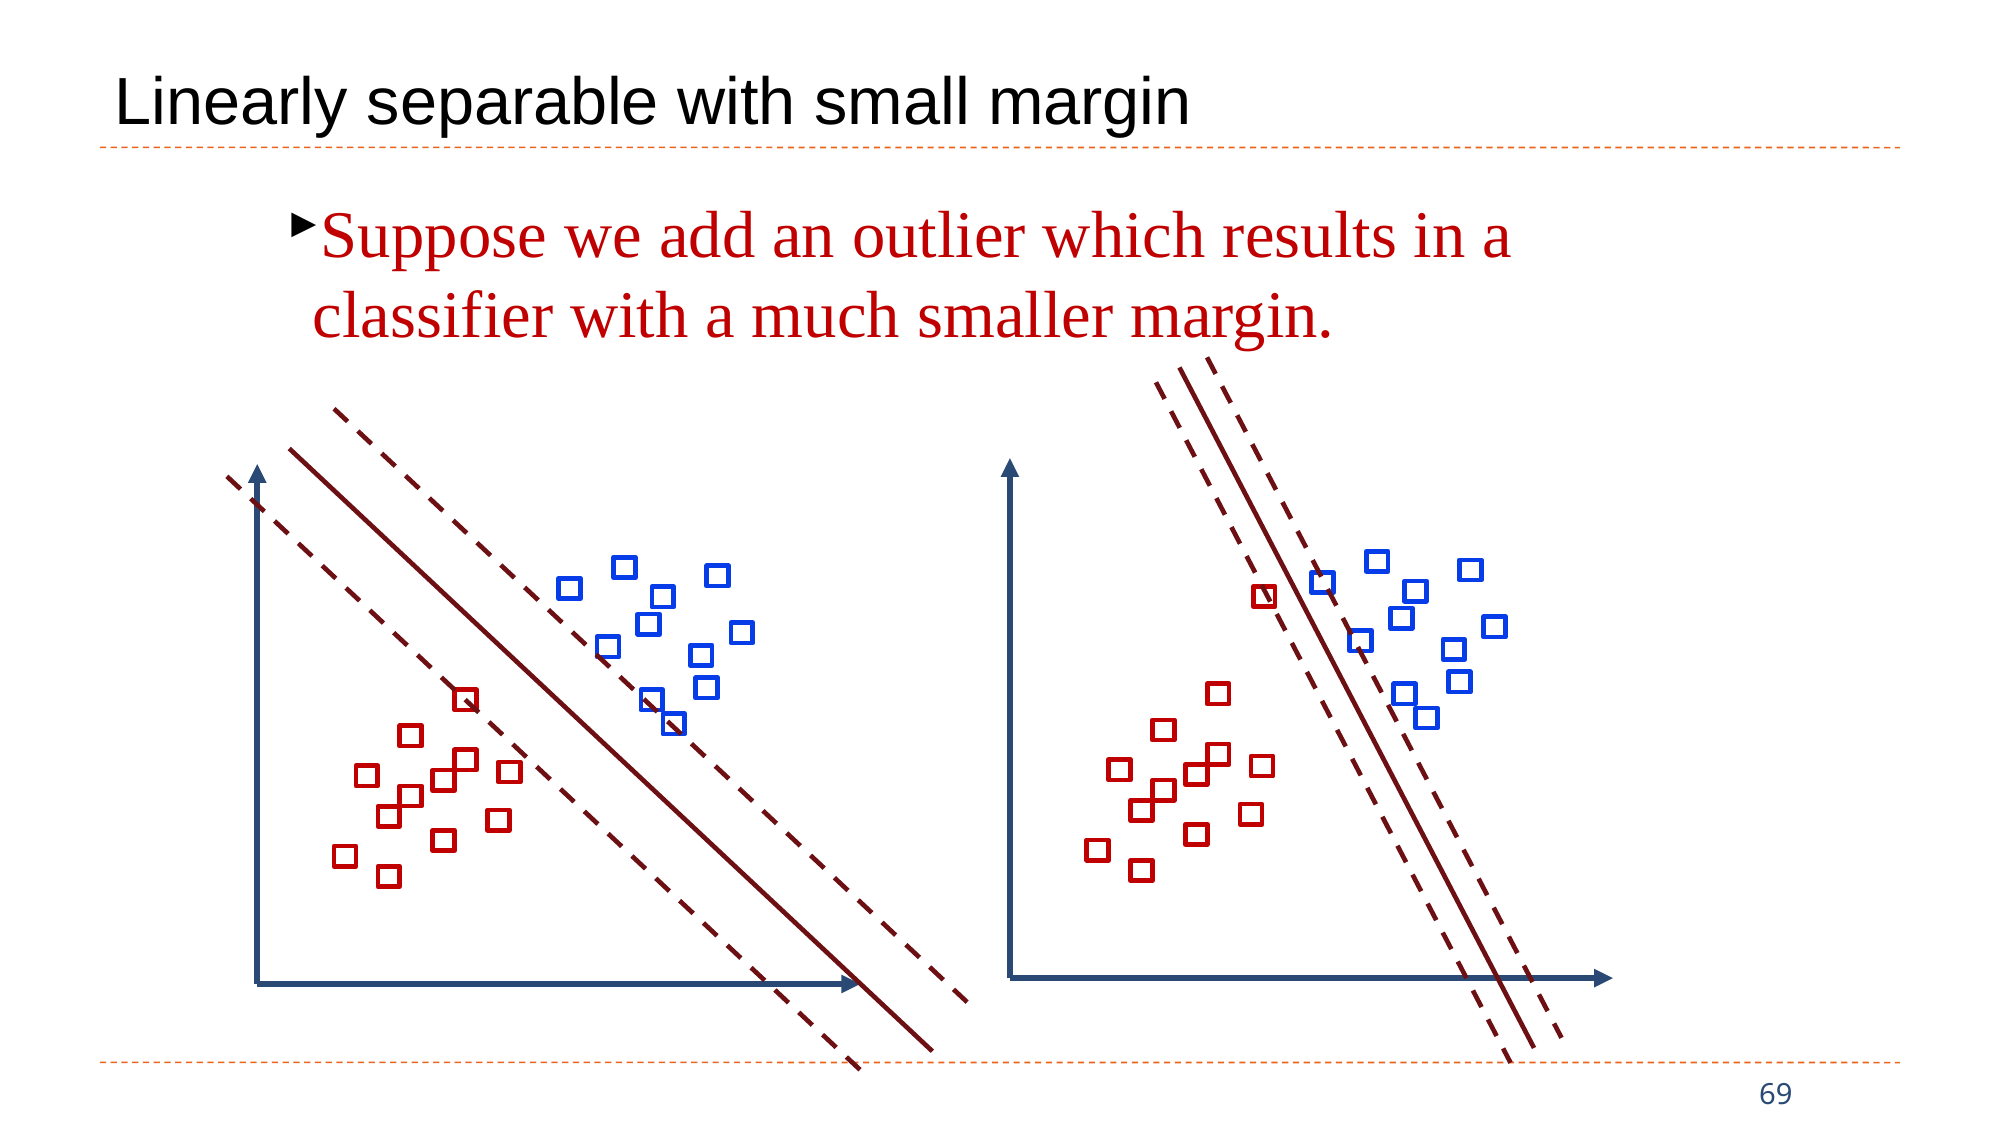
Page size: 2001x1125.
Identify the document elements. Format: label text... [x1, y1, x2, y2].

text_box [226, 408, 978, 1080]
title Linearly separable with small margin [99, 24, 1900, 146]
list Suppose we add an outlier which results in a classifier with a much smaller margin. [272, 183, 1623, 926]
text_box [1009, 357, 1613, 1064]
